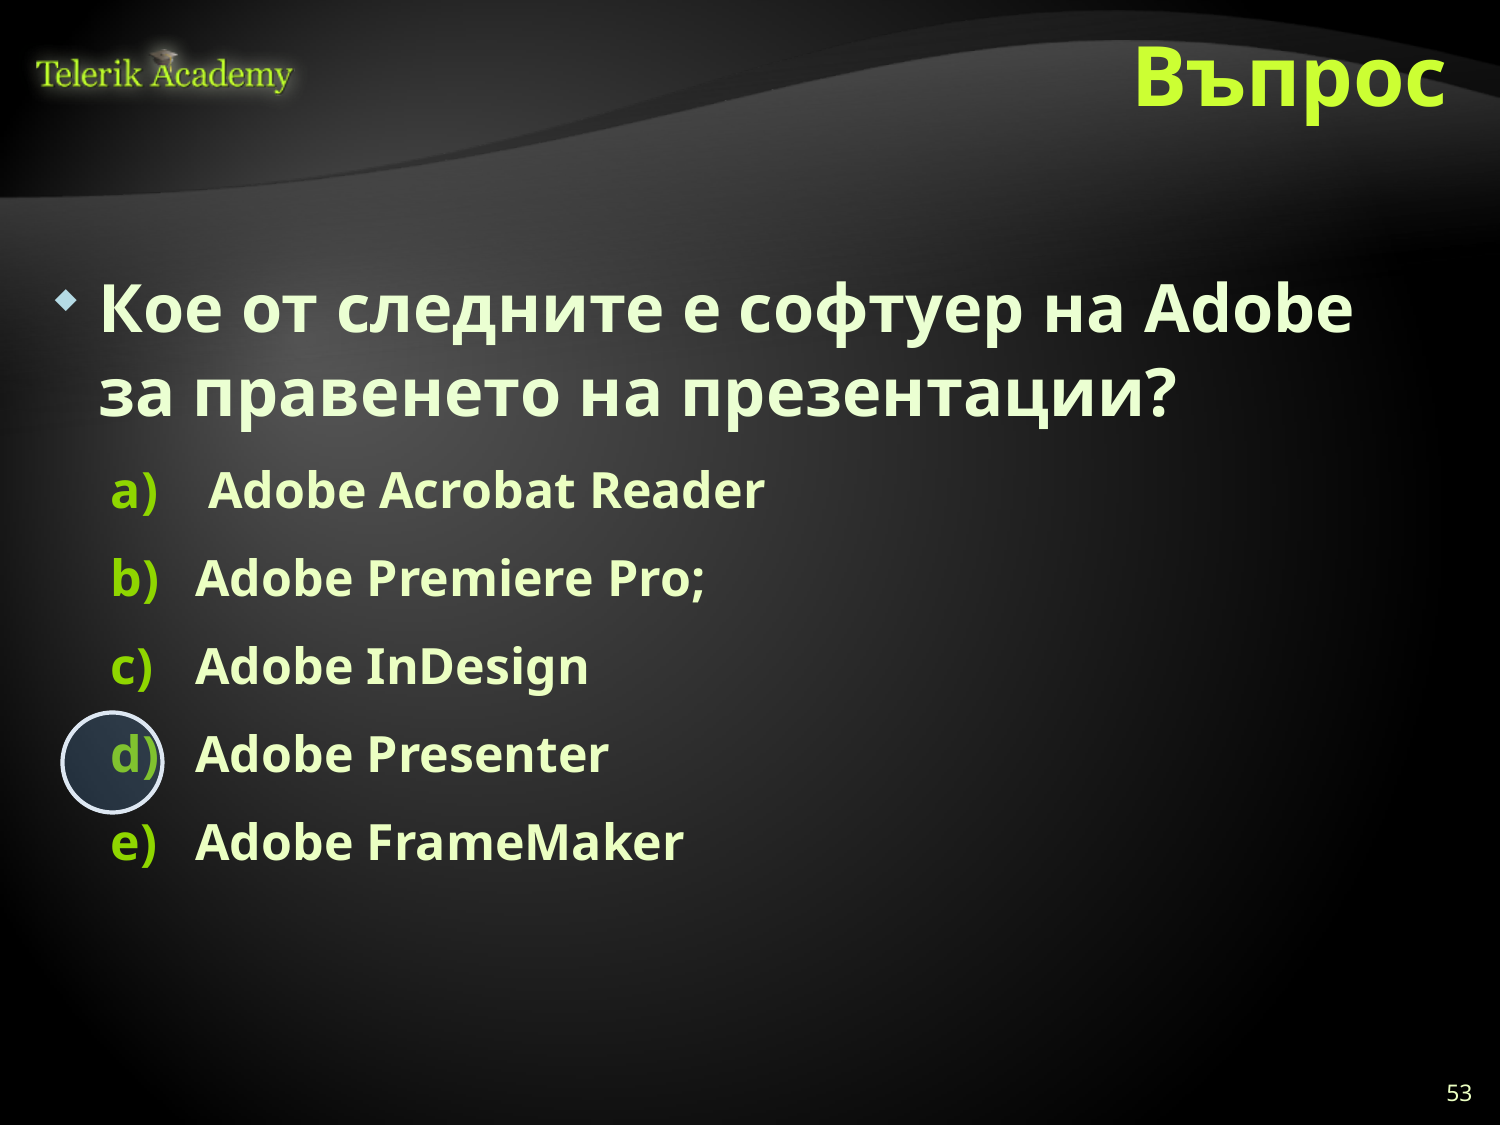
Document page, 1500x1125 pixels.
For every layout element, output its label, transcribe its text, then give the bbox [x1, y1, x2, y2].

title Въпрос [300, 12, 1463, 149]
list Кое от следните е софтуер на Adobe за правенето на презентации? Adobe Acrobat Reader Adobe Premiere Pro; Adobe InDesign Adobe Presenter Adobe FrameMaker [37, 149, 1463, 1075]
text_box [60, 710, 165, 815]
slide_number 53 [1412, 1074, 1488, 1113]
picture [0, 0, 1500, 1125]
